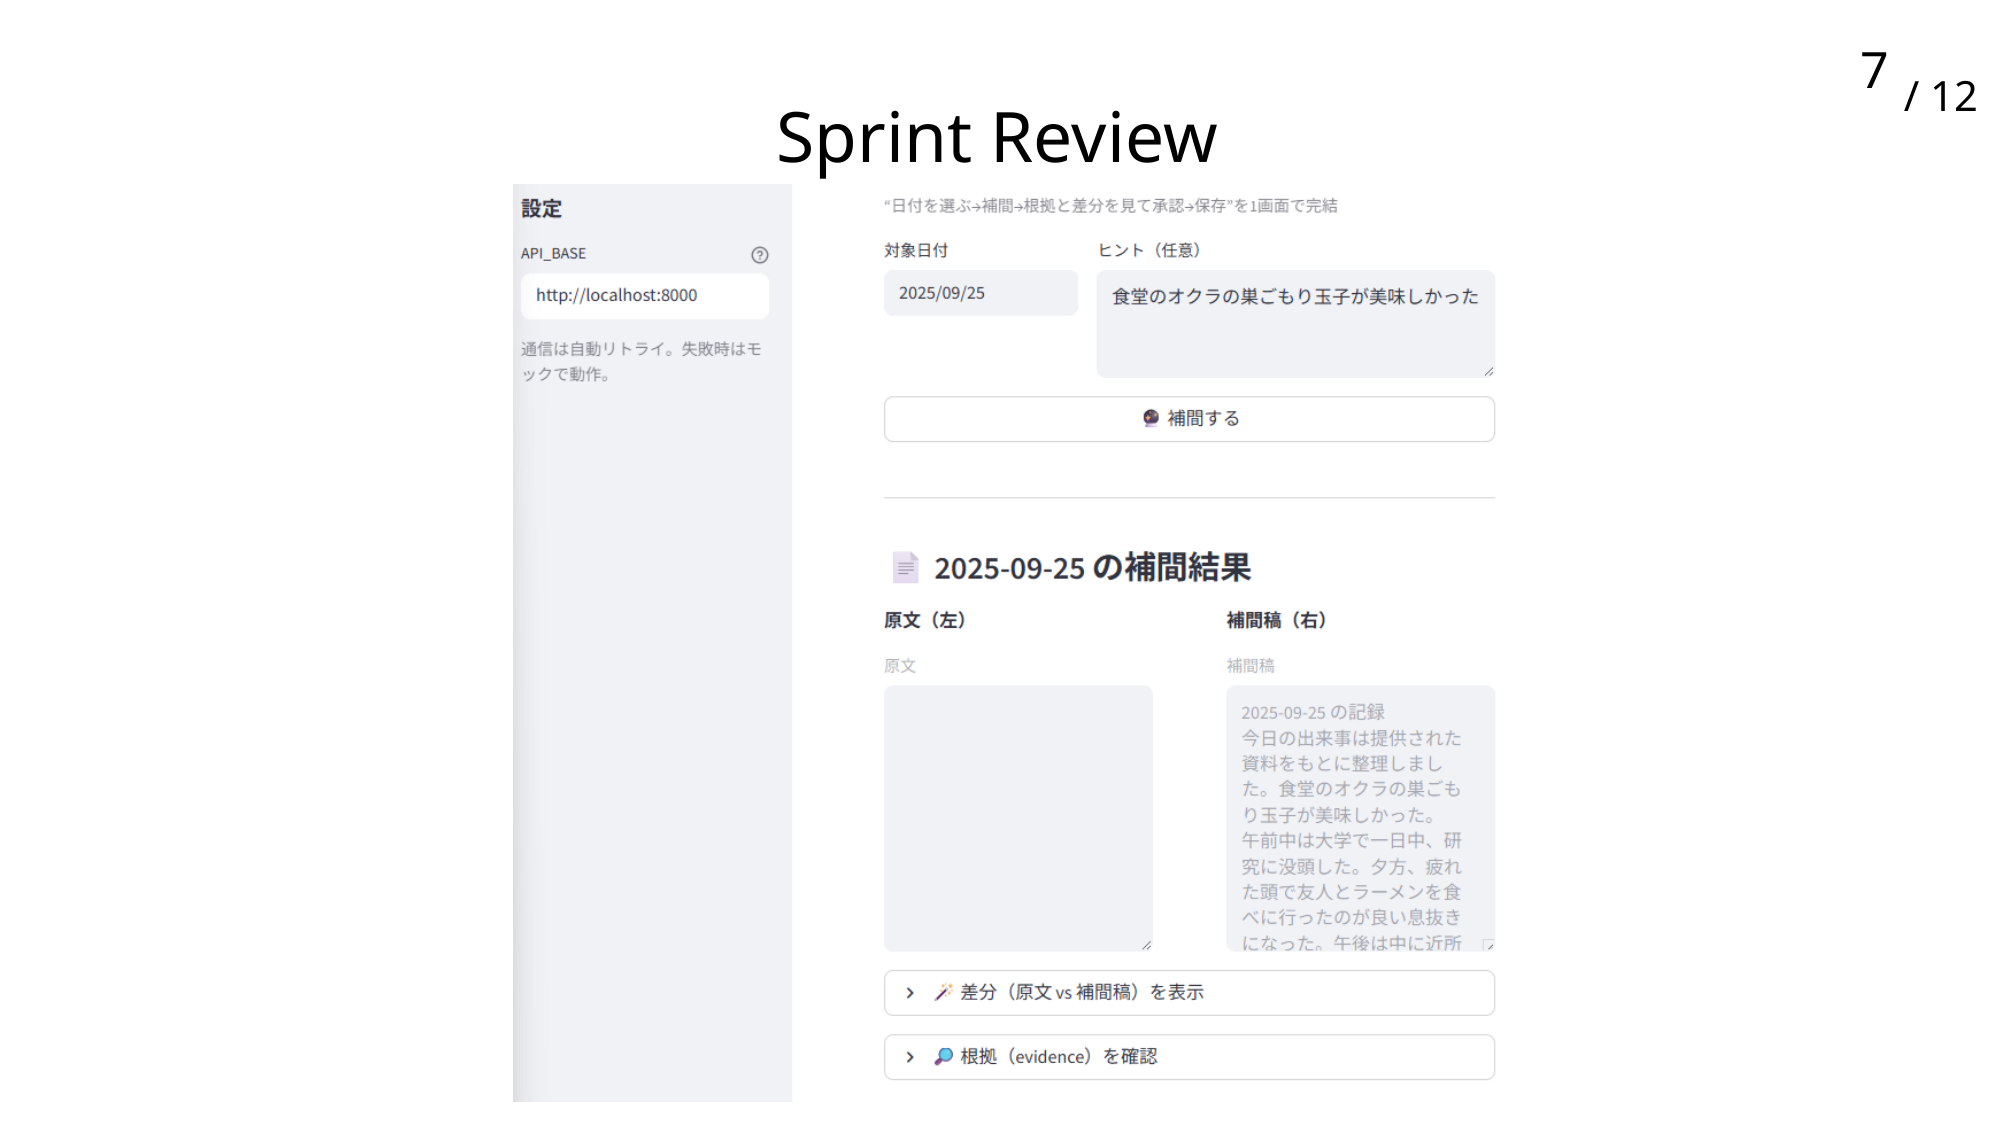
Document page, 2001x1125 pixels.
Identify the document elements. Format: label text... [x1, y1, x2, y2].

slide_number 7 [1796, 42, 1904, 103]
picture [513, 183, 1531, 1103]
title Sprint Review [42, 59, 1953, 185]
